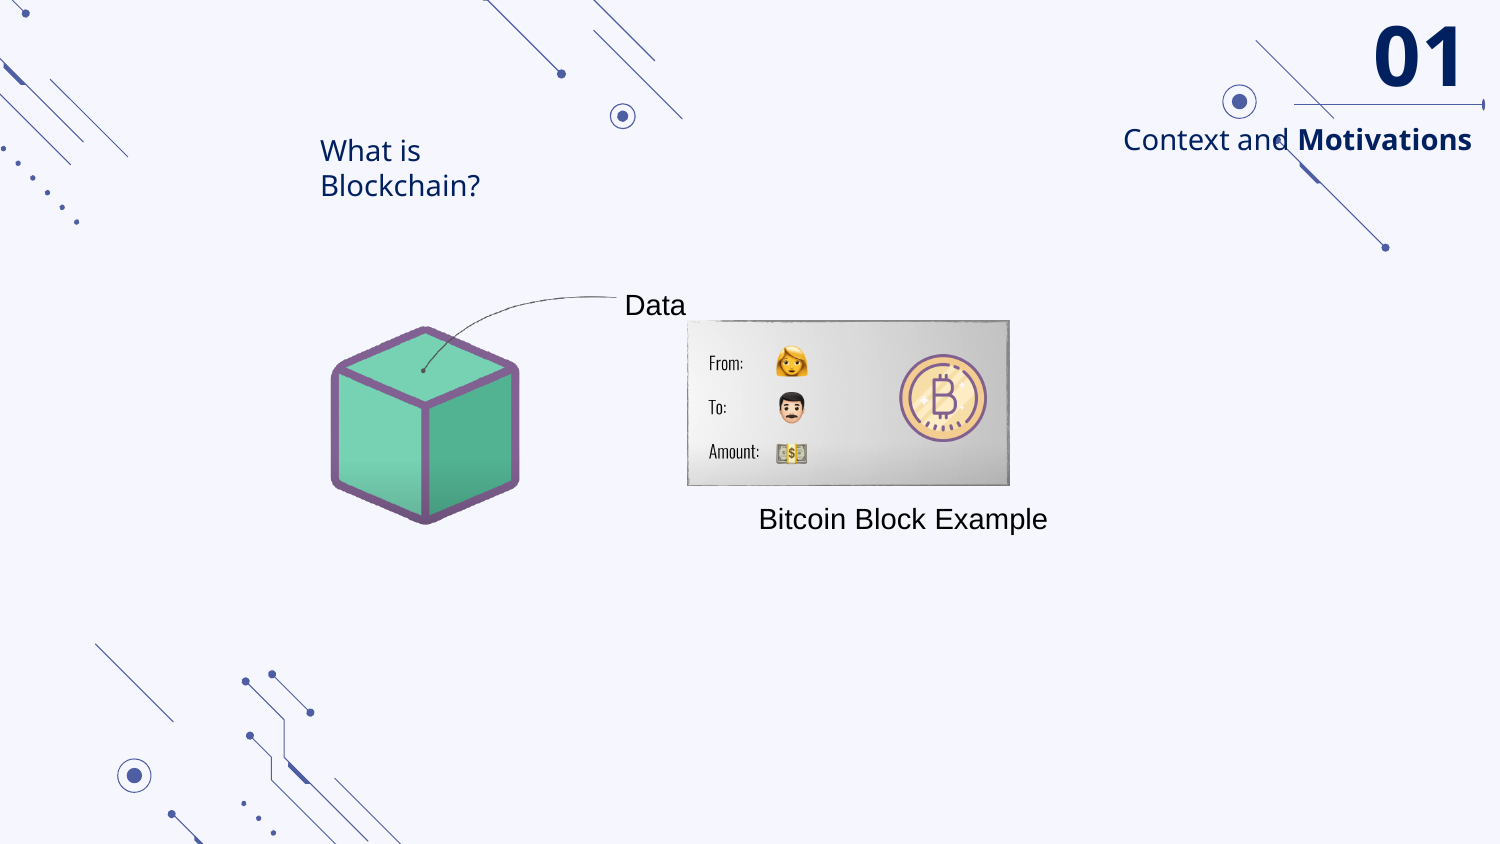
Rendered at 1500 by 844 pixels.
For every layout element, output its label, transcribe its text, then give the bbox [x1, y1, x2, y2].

text_box Context and Motivations [1104, 121, 1496, 277]
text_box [304, 273, 1293, 553]
title 01 [1025, 3, 1484, 239]
text_box What is Blockchain? [305, 124, 545, 210]
text_box [1481, 98, 1486, 111]
